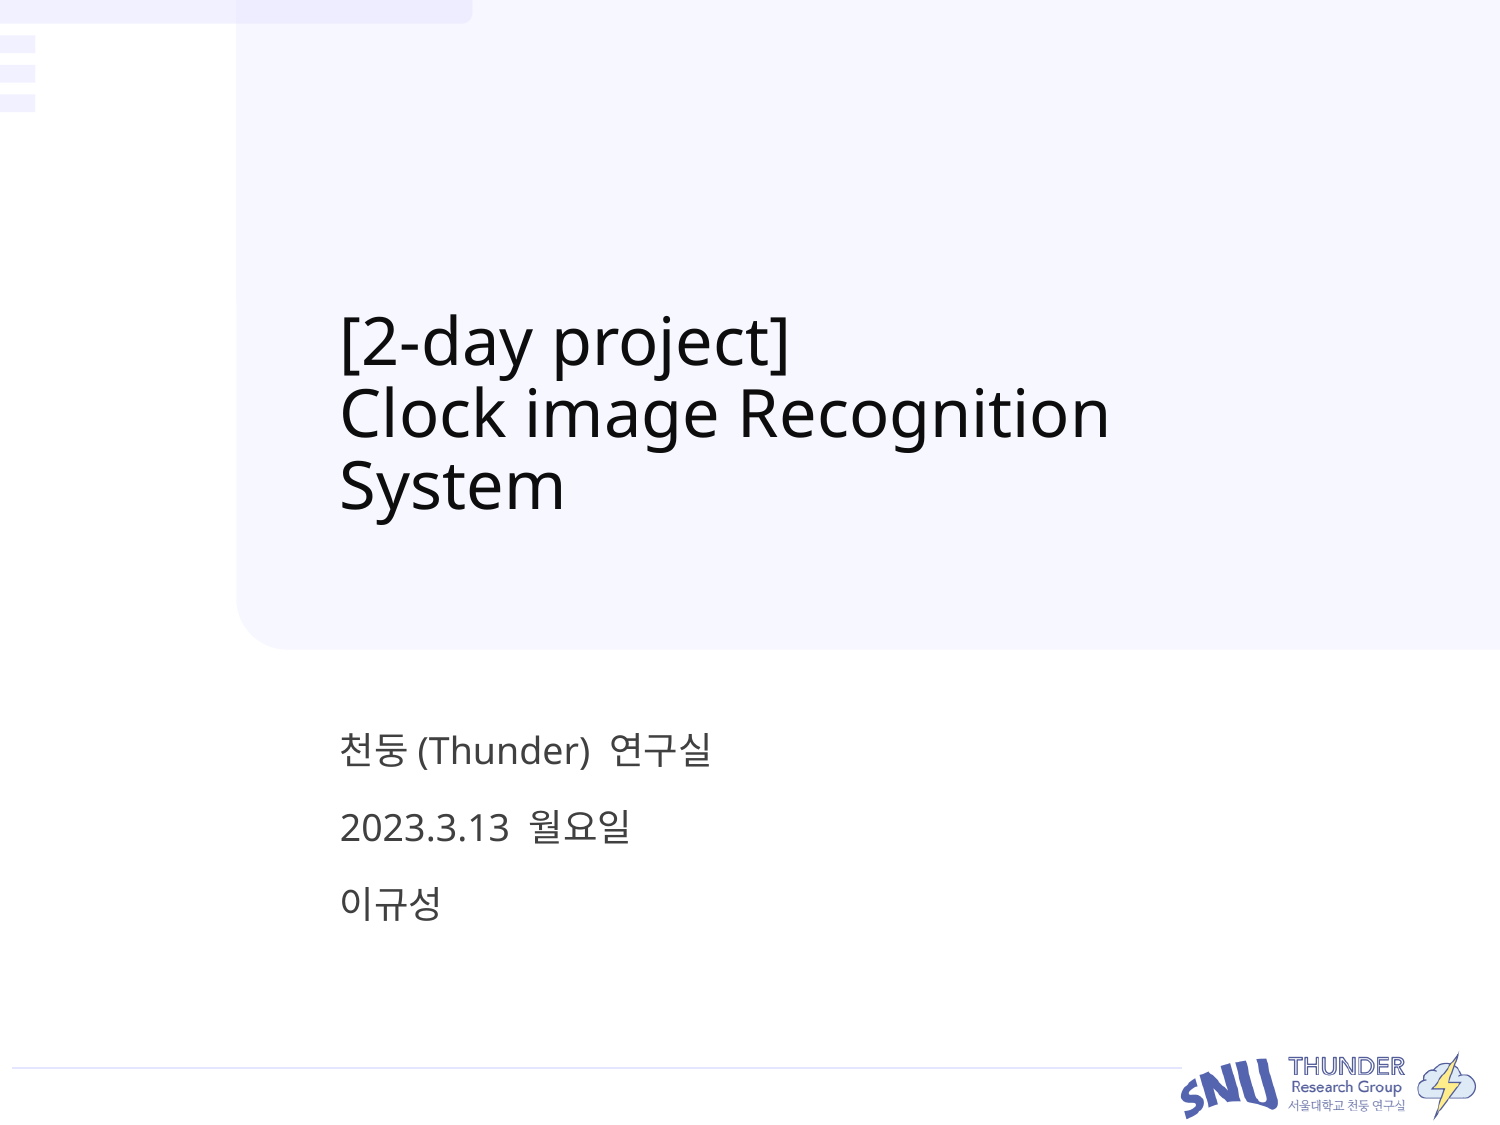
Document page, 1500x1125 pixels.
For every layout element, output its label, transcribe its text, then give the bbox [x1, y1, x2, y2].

subtitle 천둥(Thunder) 연구실 2023.3.13 월요일 이규성 [324, 708, 1329, 981]
title [2-day project] Clock image Recognition System [324, 177, 1329, 532]
